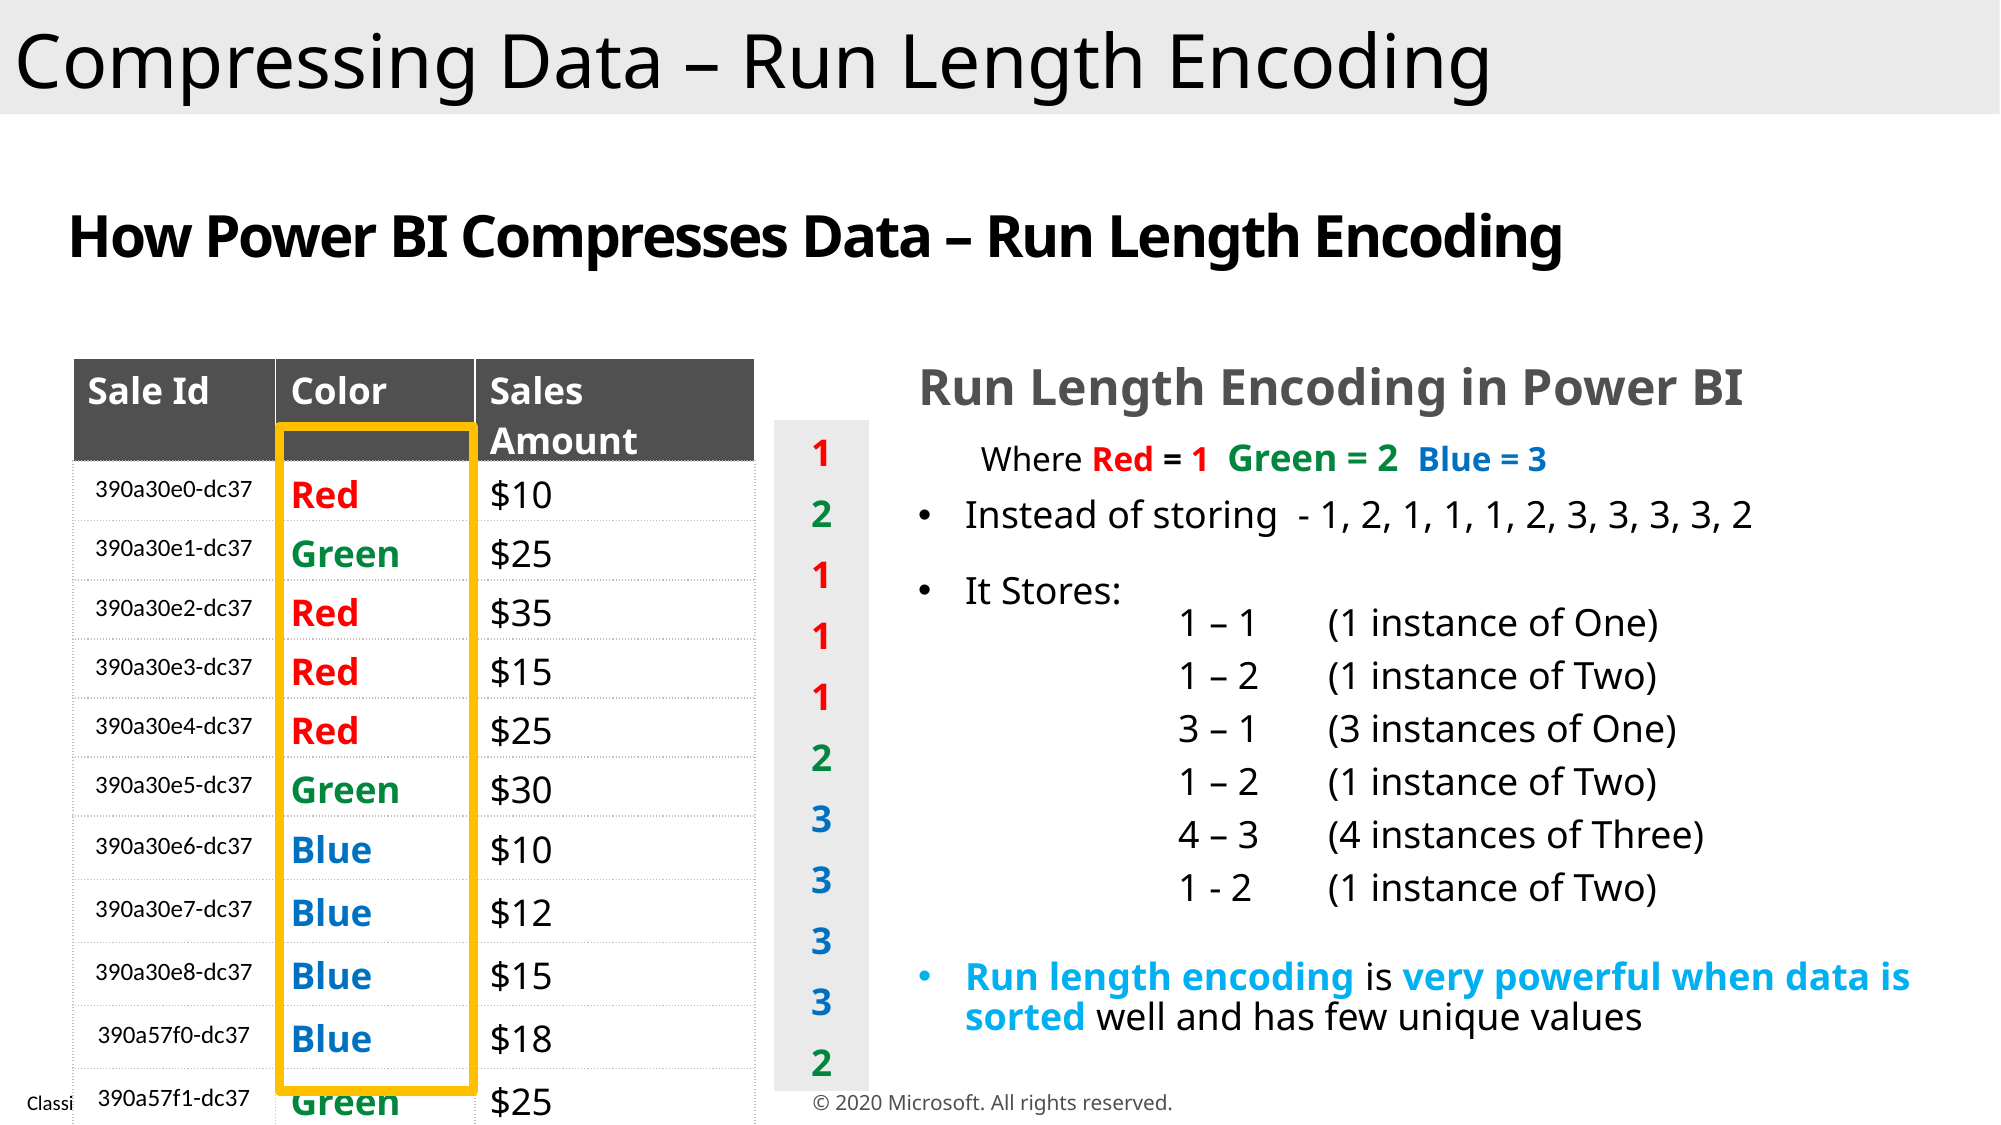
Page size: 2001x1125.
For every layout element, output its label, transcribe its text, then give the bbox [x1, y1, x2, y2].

text_box Run Length Encoding in Power BI Instead of storing - 1, 2, 1, 1, 1, 2, 3, 3, 3, 3, 2 It Stores: Run length encoding is very powerful when data is sorted well and has few unique values [888, 338, 1956, 1063]
table_cell 390a30e7-dc37 [73, 879, 276, 942]
table_cell 390a30e1-dc37 [73, 521, 276, 580]
table_cell 1 [774, 603, 869, 664]
table_cell $10 [475, 816, 755, 879]
table_cell $18 [475, 1005, 755, 1068]
table_cell 3 [774, 786, 869, 847]
title How Power BI Compresses Data – Run Length Encoding [43, 192, 1956, 279]
text_box Where Red = 1 Green = 2 Blue = 3 [950, 419, 1685, 500]
text_box Compressing Data – Run Length Encoding [0, 5, 1879, 111]
table_cell 1 [774, 542, 869, 603]
table_cell 3 [774, 908, 869, 969]
table_cell $25 [475, 698, 755, 757]
table_cell 390a57f0-dc37 [73, 1005, 276, 1068]
table_cell 3 [774, 847, 869, 908]
table_cell $10 [475, 461, 755, 521]
table_header Color [276, 359, 474, 461]
table_header 1 [774, 420, 869, 481]
table_cell 390a30e4-dc37 [73, 698, 276, 757]
table_cell $12 [475, 879, 755, 942]
table_cell 390a57f1-dc37 [73, 1068, 276, 1125]
table_cell $35 [475, 580, 755, 639]
table_cell 390a30e6-dc37 [73, 816, 276, 879]
table_cell $30 [475, 757, 755, 816]
table_header Sales Amount [476, 359, 754, 461]
table_cell $25 [475, 1068, 755, 1125]
table_cell 2 [774, 481, 869, 542]
table_cell 2 [774, 1030, 869, 1084]
table_cell 390a30e5-dc37 [73, 757, 276, 816]
table_cell 390a30e0-dc37 [73, 461, 276, 521]
table_cell 390a30e8-dc37 [73, 942, 276, 1005]
table_cell 3 [774, 969, 869, 1030]
table_cell $25 [475, 521, 755, 580]
text_box 1 – 1 (1 instance of One) 1 – 2 (1 instance of Two) 3 – 1 (3 instances of One) 1 – 2 (1 instance of Two) 4 – 3 (4 instances of Three) 1 - 2 (1 instance of Two) [1148, 580, 1821, 934]
table_cell 2 [774, 725, 869, 786]
text_box [279, 426, 474, 1092]
table_cell 390a30e2-dc37 [73, 580, 276, 639]
table_header Sale Id [74, 359, 275, 461]
table_cell 1 [774, 664, 869, 725]
table_cell 390a30e3-dc37 [73, 639, 276, 698]
table_cell Green [276, 1068, 475, 1125]
text_box [0, 0, 2000, 115]
footer © 2020 Microsoft. All rights reserved. [663, 1084, 1338, 1122]
table_cell $15 [475, 639, 755, 698]
table_cell $15 [475, 942, 755, 1005]
